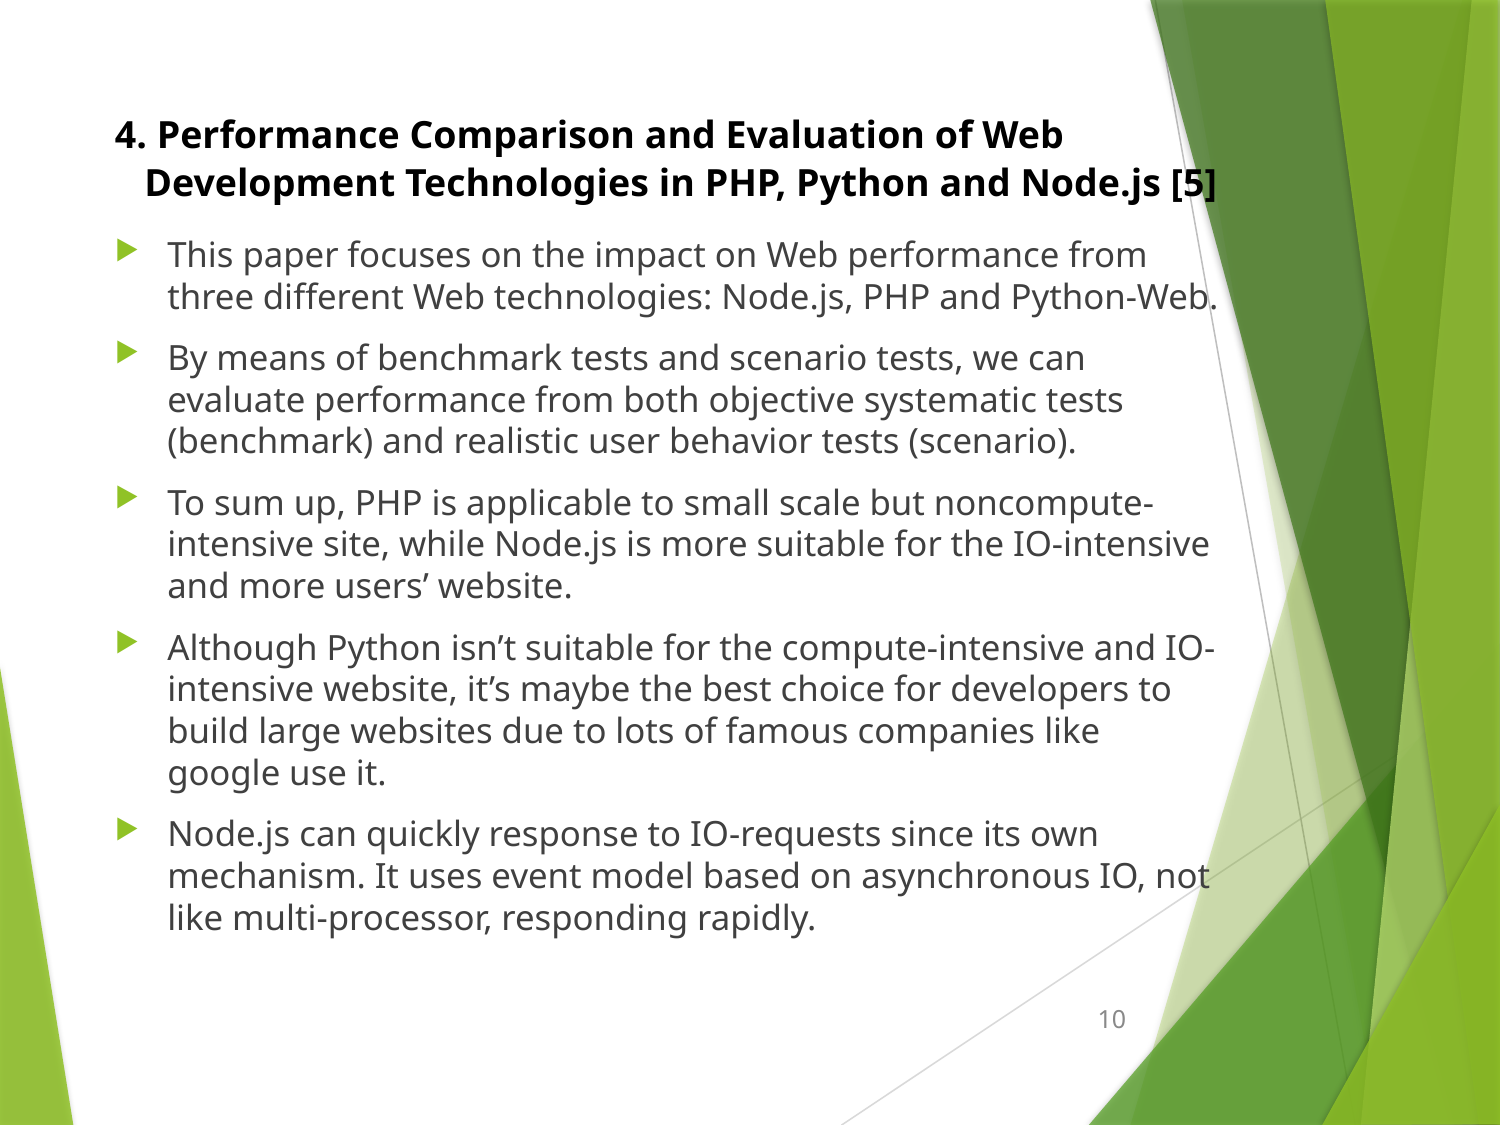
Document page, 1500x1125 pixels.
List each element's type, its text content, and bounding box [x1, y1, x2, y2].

title 4. Performance Comparison and Evaluation of Web Development Technologies in PHP, Python and Node.js [5] [99, 99, 1350, 317]
slide_number 10 [1057, 991, 1142, 1051]
list This paper focuses on the impact on Web performance from three different Web technologies: Node.js, PHP and Python-Web. By means of benchmark tests and scenario tests, we can evaluate performance from both objective systematic tests (benchmark) and realistic user behavior tests (scenario). To sum up, PHP is applicable to small scale but noncompute-intensive site, while Node.js is more suitable for the IO-intensive and more users’ website. Although Python isn’t suitable for the compute-intensive and IO-intensive website, it’s maybe the best choice for developers to build large websites due to lots of famous companies like google use it. Node.js can quickly response to IO-requests since its own mechanism. It uses event model based on asynchronous IO, not like multi-processor, responding rapidly. [99, 224, 1238, 988]
